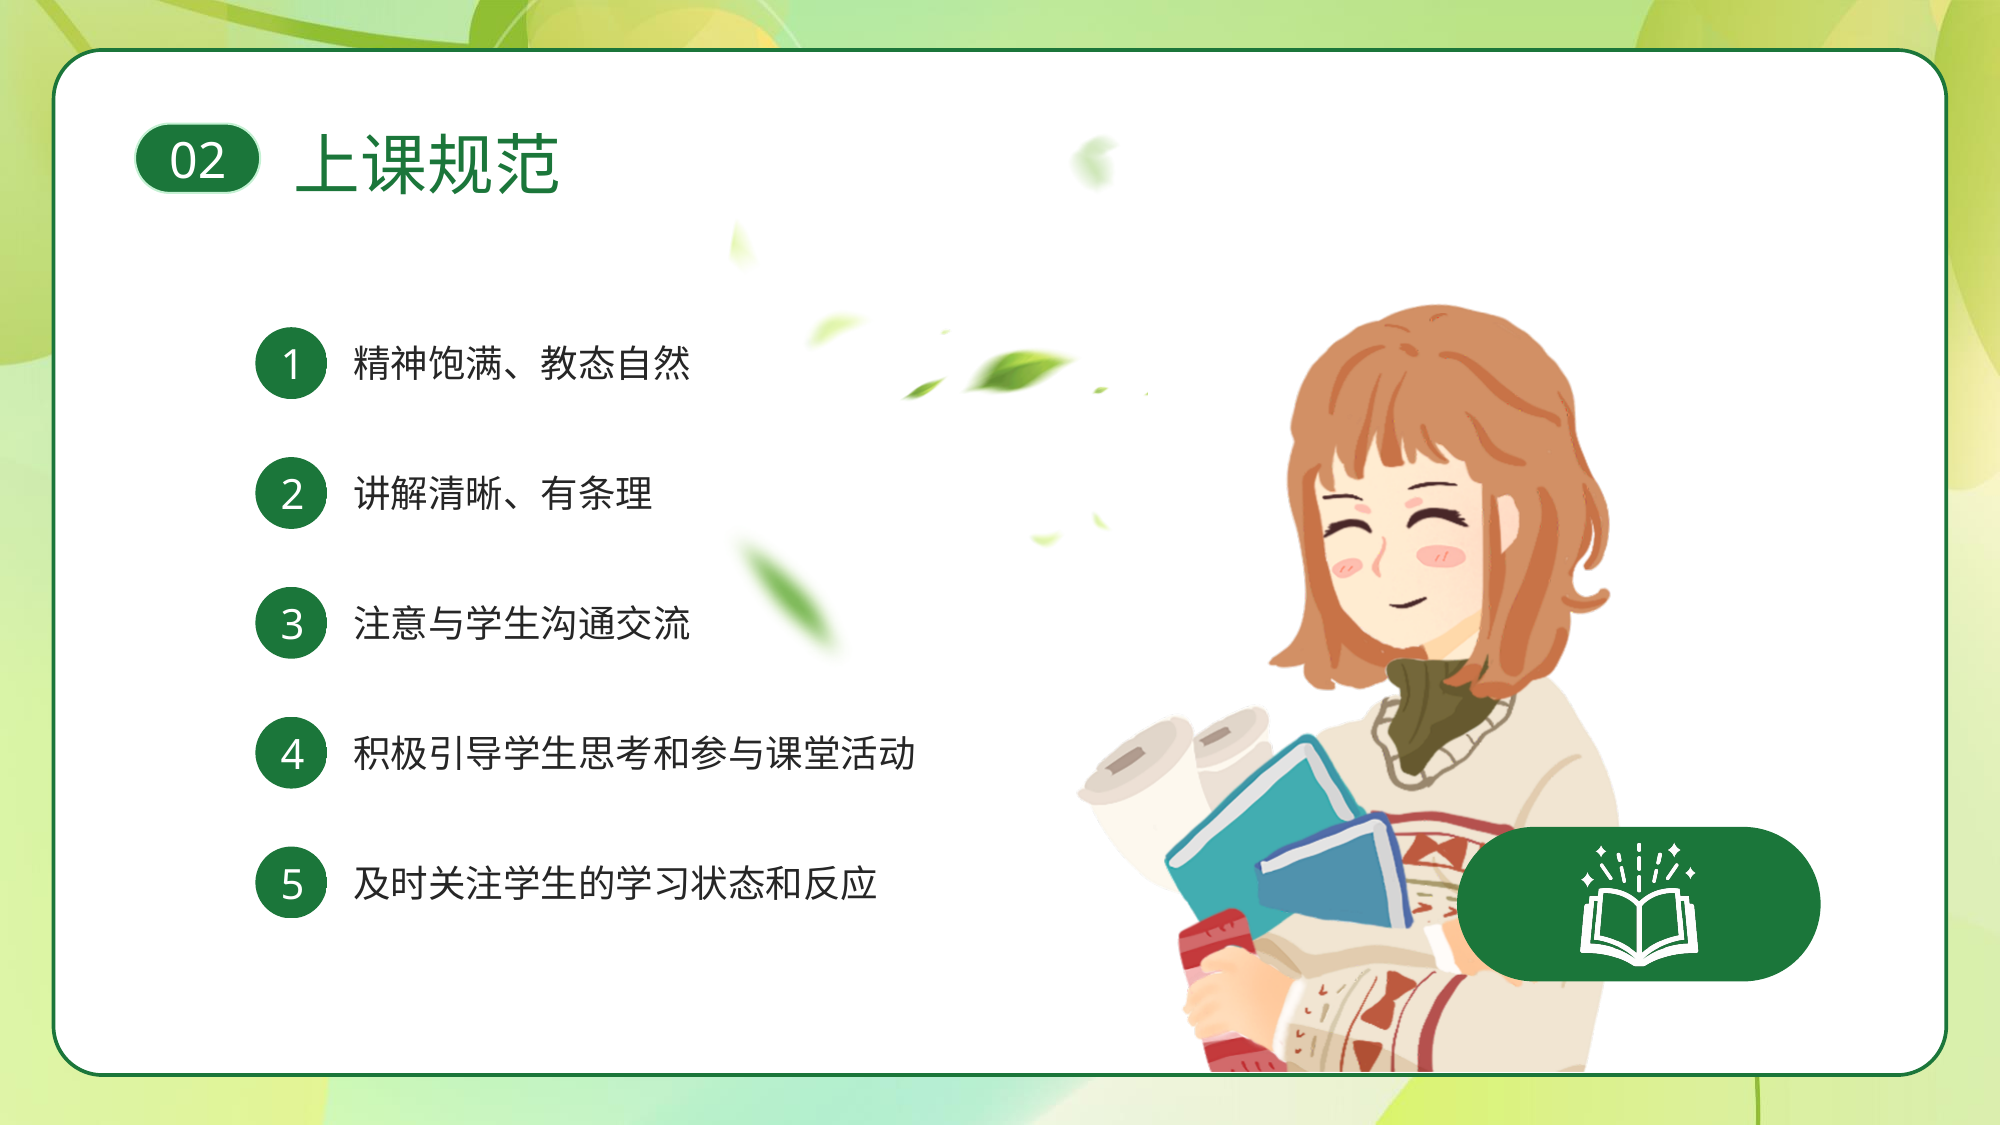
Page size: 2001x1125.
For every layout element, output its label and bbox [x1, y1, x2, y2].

text_box [255, 457, 997, 529]
text_box [255, 327, 997, 400]
text_box [255, 586, 997, 659]
picture [0, 0, 2000, 1125]
text_box [1457, 827, 1820, 981]
text_box [134, 115, 938, 212]
text_box [255, 716, 997, 789]
text_box [255, 846, 997, 919]
